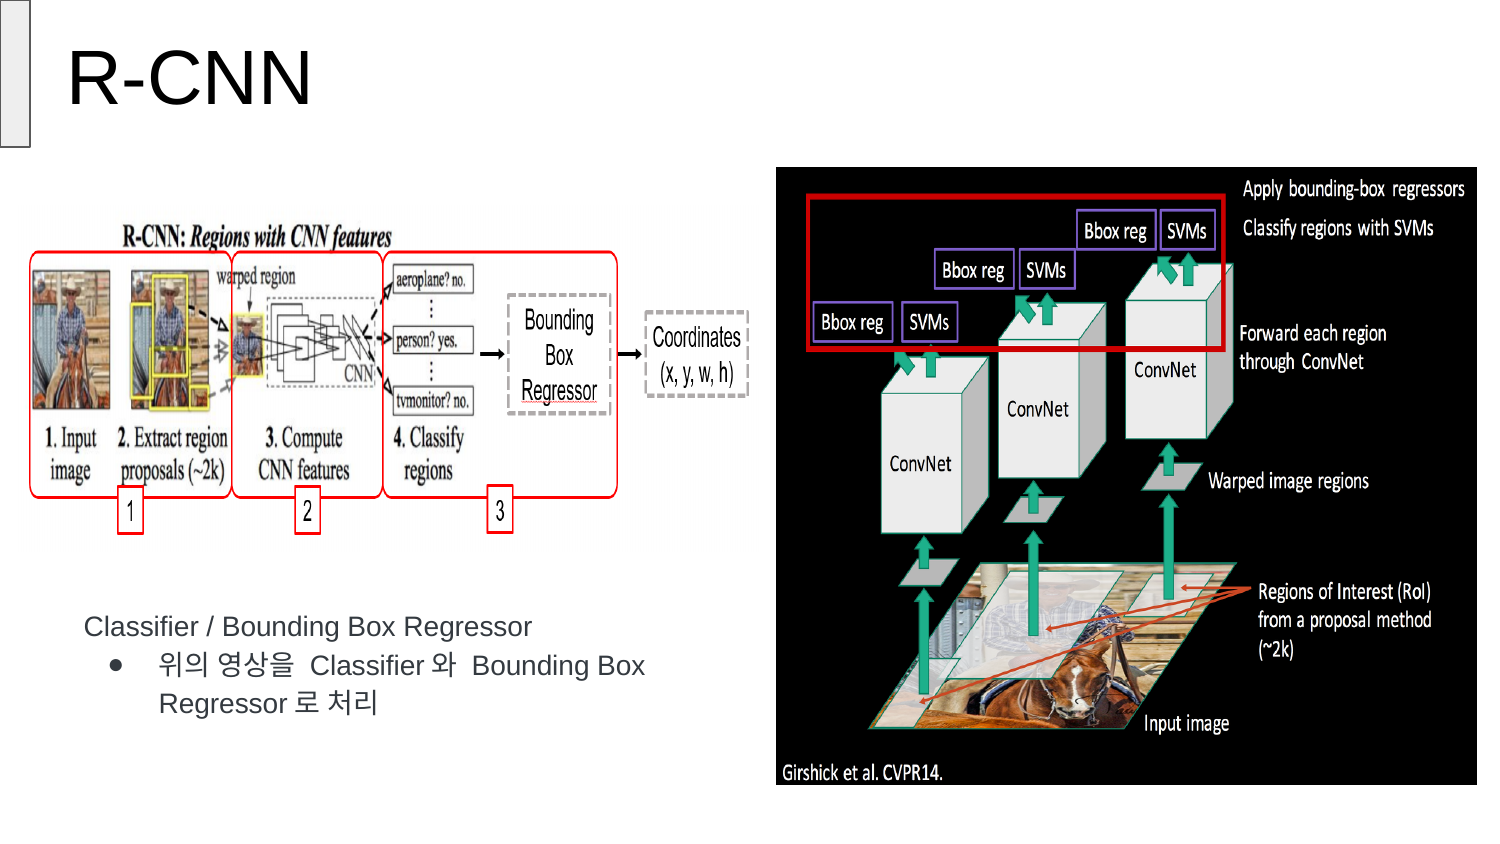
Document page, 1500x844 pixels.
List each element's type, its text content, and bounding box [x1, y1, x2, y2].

text_box R-CNN [30, 0, 1500, 147]
picture [775, 167, 1477, 785]
picture [16, 205, 760, 552]
text_box [0, 0, 30, 147]
text_box Classifier / Bounding Box Regressor 위의 영상을 Classifier와 Bounding Box Regressor로 처리 [68, 593, 707, 741]
